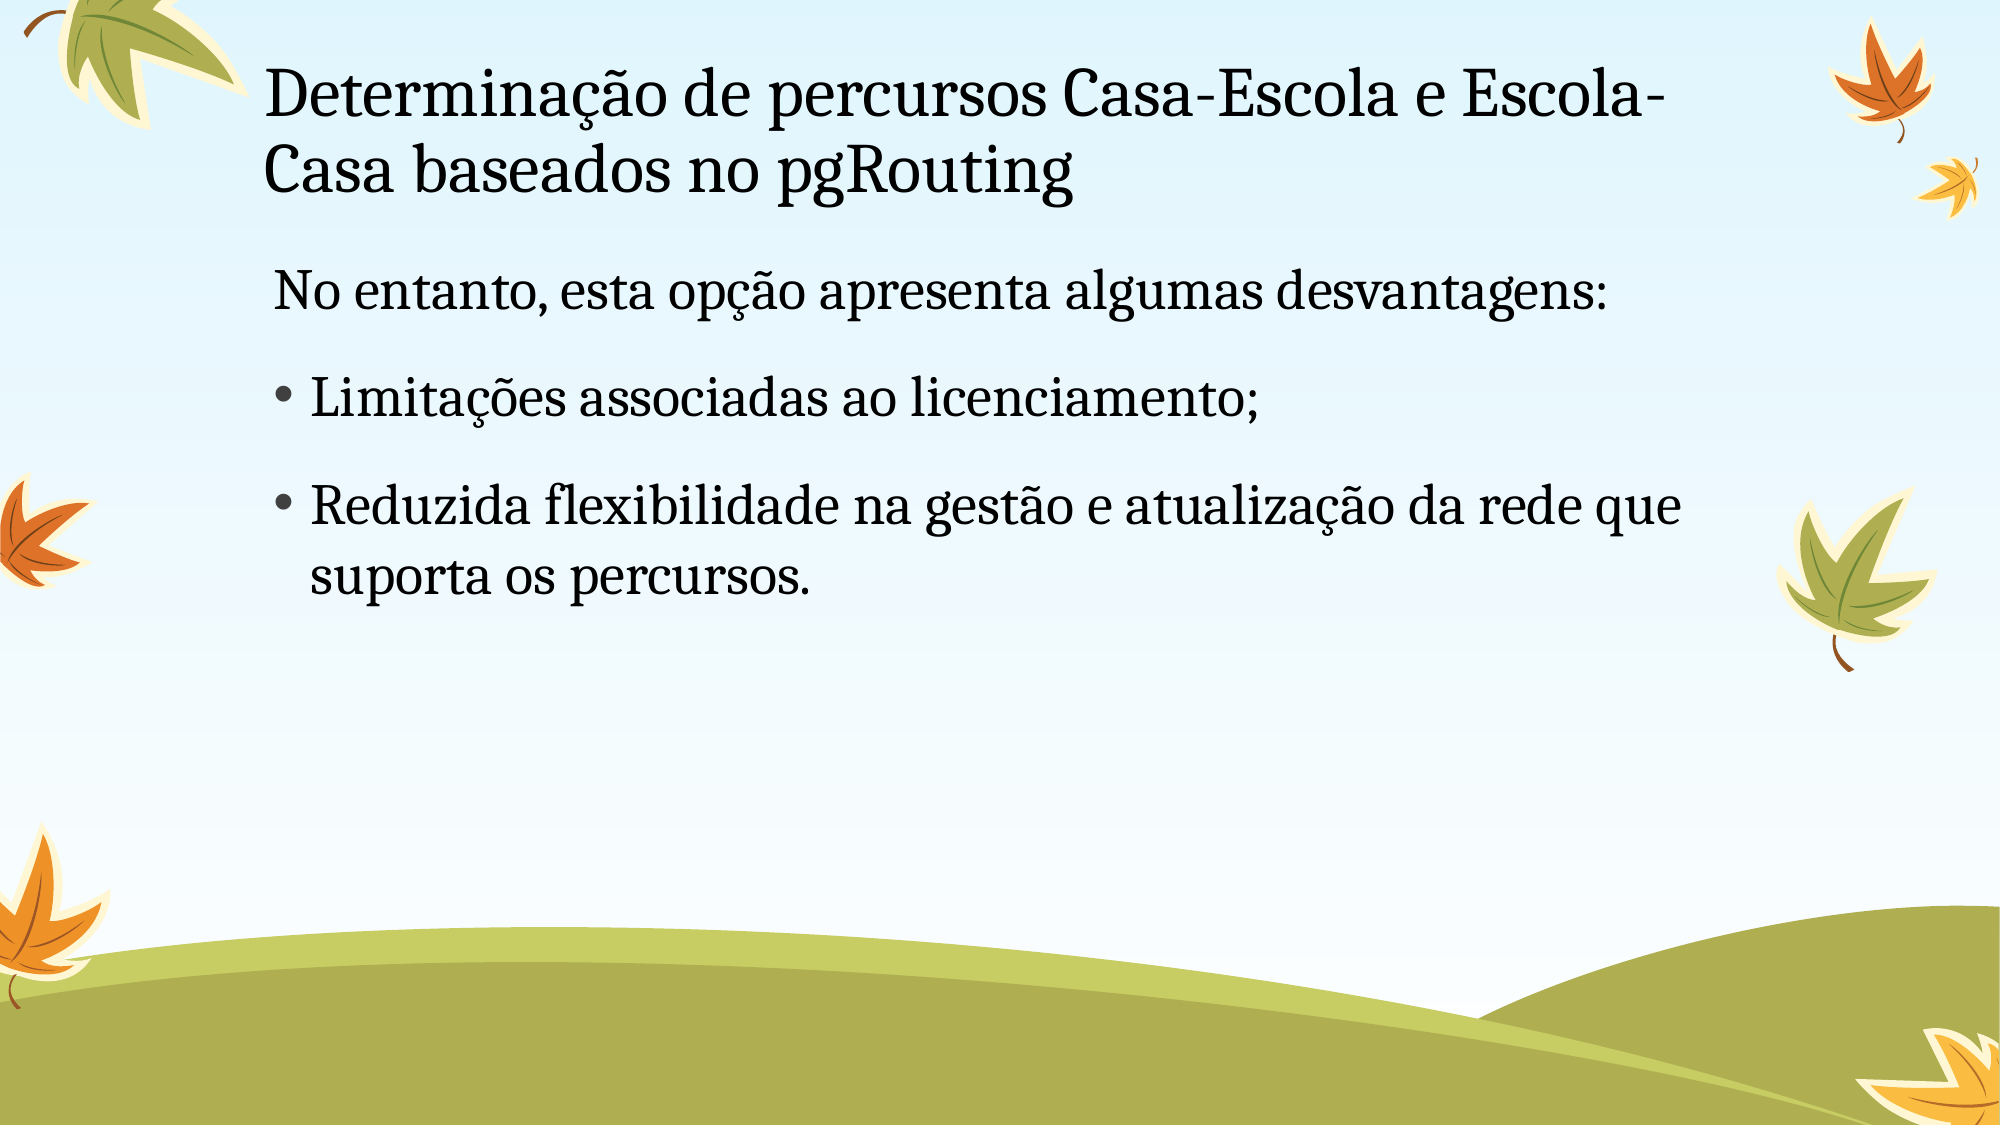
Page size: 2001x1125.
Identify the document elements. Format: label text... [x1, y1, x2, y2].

list No entanto, esta opção apresenta algumas desvantagens: Limitações associadas ao licenciamento; Reduzida flexibilidade na gestão e atualização da rede que suporta os percursos. [250, 243, 1750, 925]
title Determinação de percursos Casa-Escola e Escola-Casa baseados no pgRouting [249, 12, 1749, 216]
